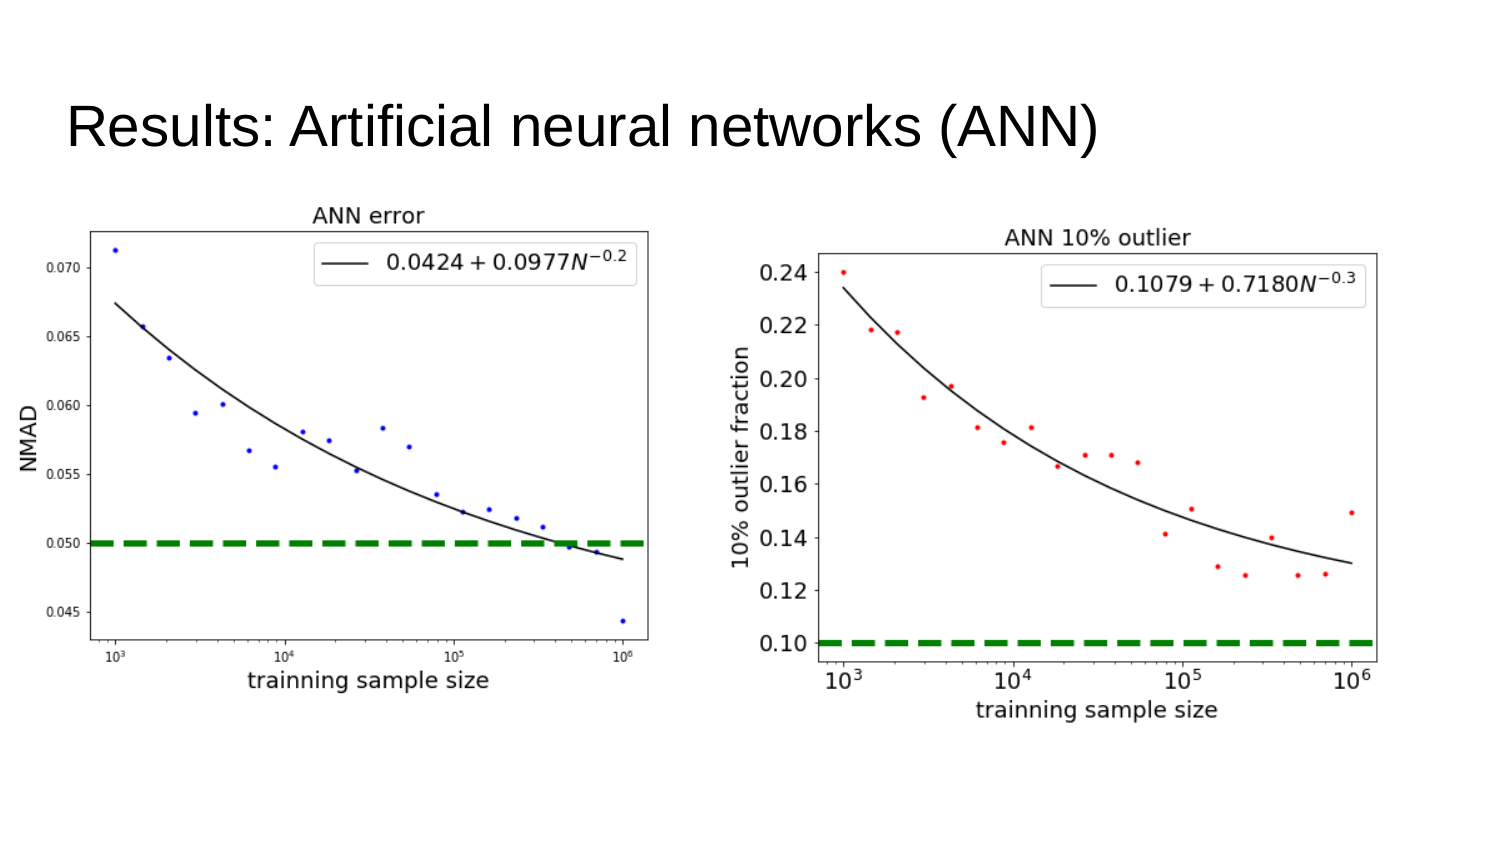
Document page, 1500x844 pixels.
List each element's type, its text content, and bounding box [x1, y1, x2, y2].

picture [0, 166, 721, 708]
title Results: Artificial neural networks (ANN) [51, 72, 1449, 167]
picture [728, 188, 1450, 730]
